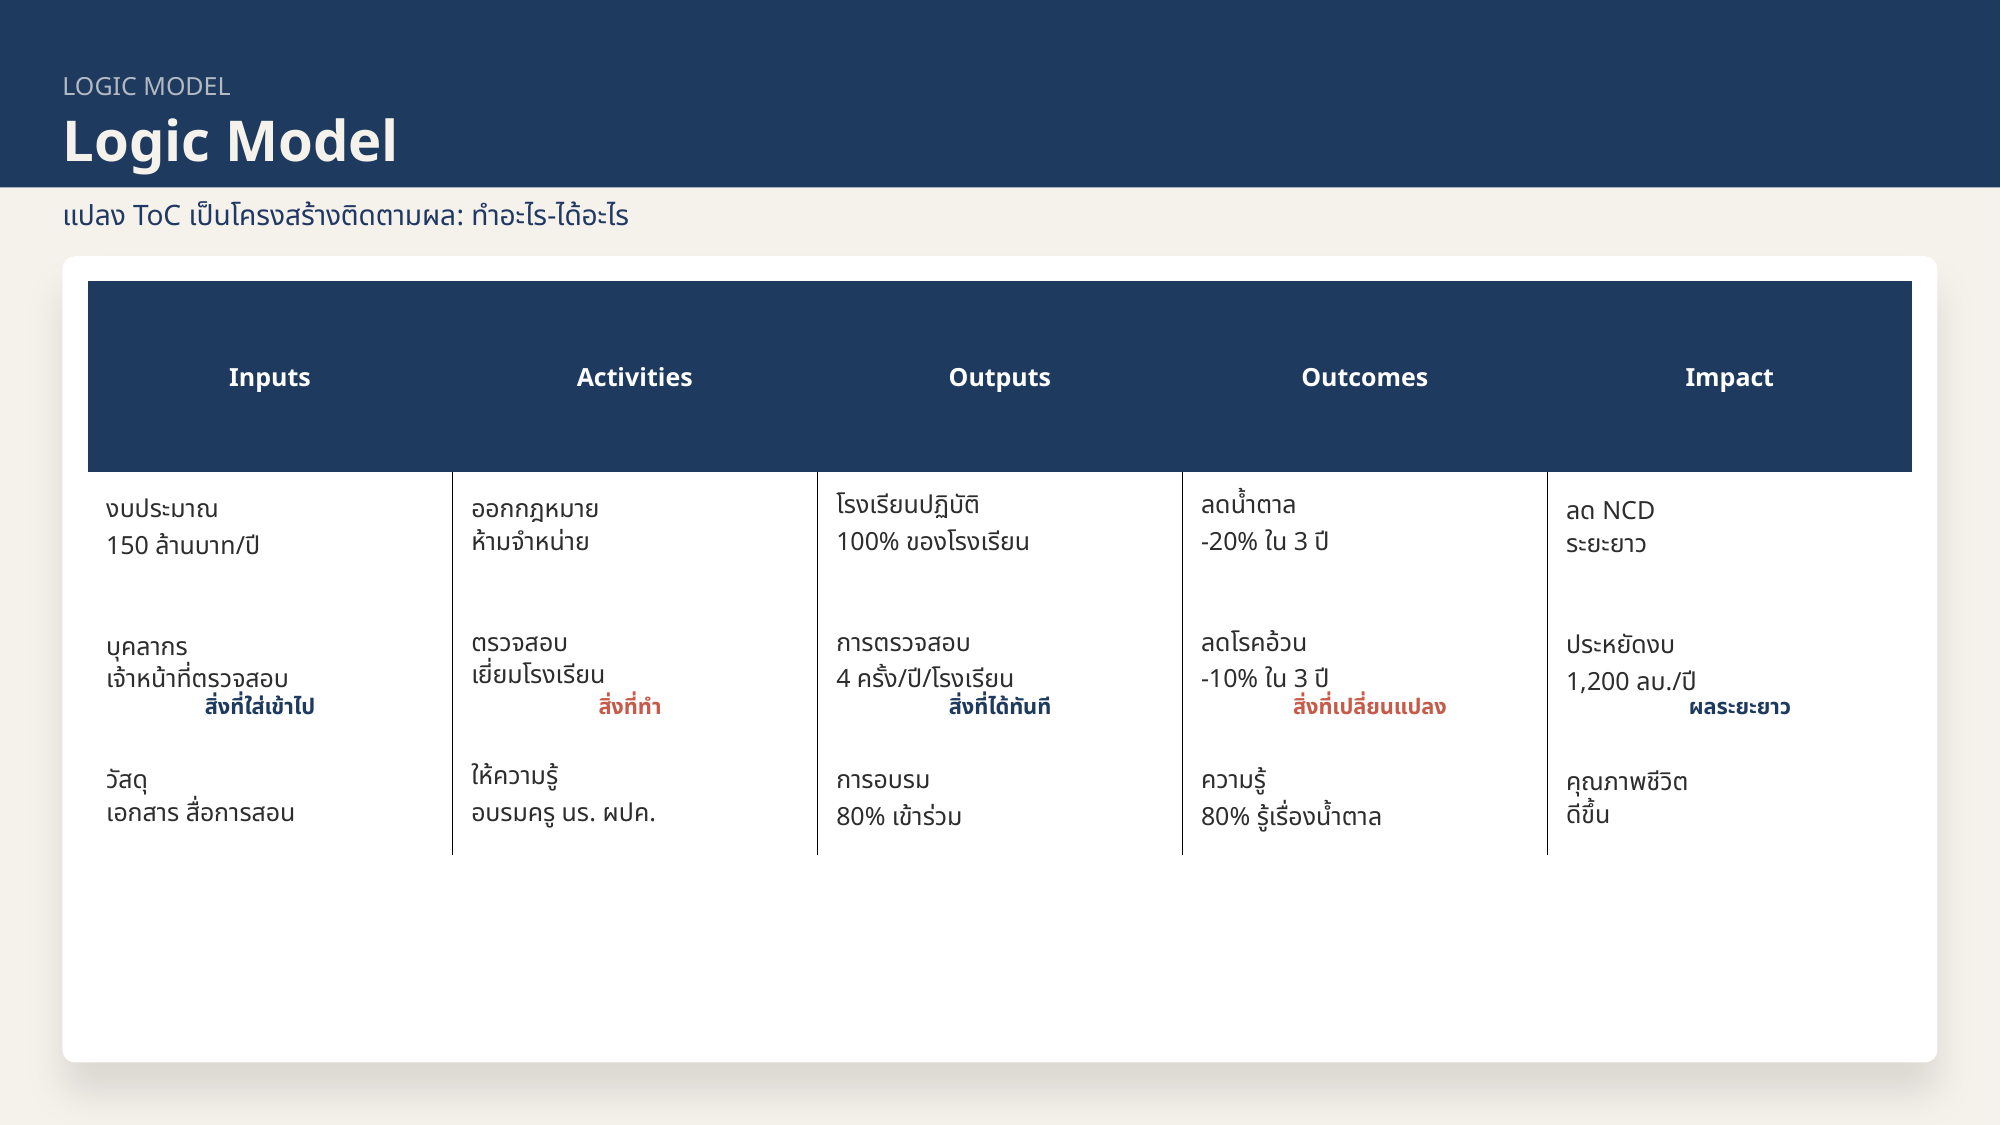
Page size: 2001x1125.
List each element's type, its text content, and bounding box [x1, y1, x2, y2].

table_header Inputs [88, 281, 452, 472]
text_box LOGIC MODEL [62, 62, 1950, 100]
text_box สิ่งที่เปลี่ยนแปลง [1192, 687, 1549, 719]
table_cell ลดน้ำตาล -20% ใน 3 ปี ลดโรคอ้วน -10% ใน 3 ปี ความรู้ 80% รู้เรื่องน้ำตาล [1183, 472, 1547, 855]
text_box สิ่งที่ใส่เข้าไป [82, 687, 439, 719]
table_header Outcomes [1182, 281, 1547, 472]
text_box [62, 256, 1938, 1063]
table_header Outputs [817, 281, 1182, 472]
text_box Logic Model [62, 112, 1966, 175]
text_box แปลง ToC เป็นโครงสร้างติดตามผล: ทำอะไร-ได้อะไร [62, 187, 1952, 232]
table_cell ออกกฎหมาย ห้ามจำหน่าย ตรวจสอบ เยี่ยมโรงเรียน ให้ความรู้ อบรมครู นร. ผปค. [453, 472, 817, 855]
table_header Impact [1547, 281, 1912, 472]
text_box [0, 0, 2000, 188]
text_box สิ่งที่ทำ [452, 687, 809, 719]
table_cell ลด NCD ระยะยาว ประหยัดงบ 1,200 ลบ./ปี คุณภาพชีวิต ดีขึ้น [1548, 472, 1912, 855]
text_box ผลระยะยาว [1562, 687, 1919, 719]
table_header Activities [452, 281, 817, 472]
table_cell งบประมาณ 150 ล้านบาท/ปี บุคลากร เจ้าหน้าที่ตรวจสอบ วัสดุ เอกสาร สื่อการสอน [88, 472, 452, 855]
table_cell โรงเรียนปฏิบัติ 100% ของโรงเรียน การตรวจสอบ 4 ครั้ง/ปี/โรงเรียน การอบรม 80% เข้าร่วม [818, 472, 1182, 855]
text_box สิ่งที่ได้ทันที [822, 687, 1179, 719]
